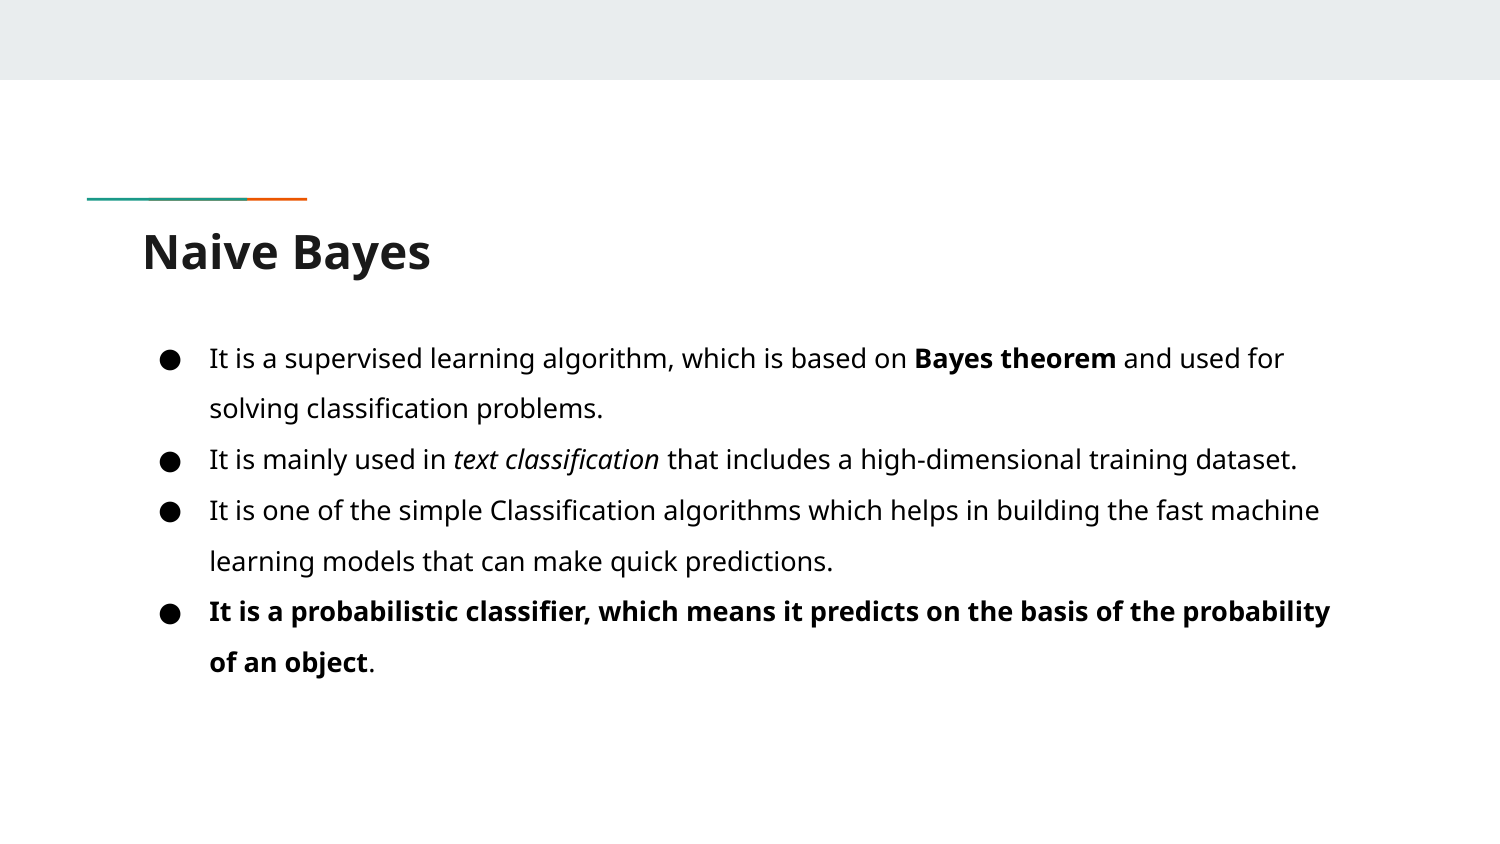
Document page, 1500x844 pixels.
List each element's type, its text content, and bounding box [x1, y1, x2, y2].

title Naive Bayes [126, 206, 1389, 295]
list It is a supervised learning algorithm, which is based on Bayes theorem and used for solving classification problems. It is mainly used in text classification that includes a high-dimensional training dataset. It is one of the simple Classification algorithms which helps in building the fast machine learning models that can make quick predictions. It is a probabilistic classifier, which means it predicts on the basis of the probability of an object. [119, 307, 1381, 728]
